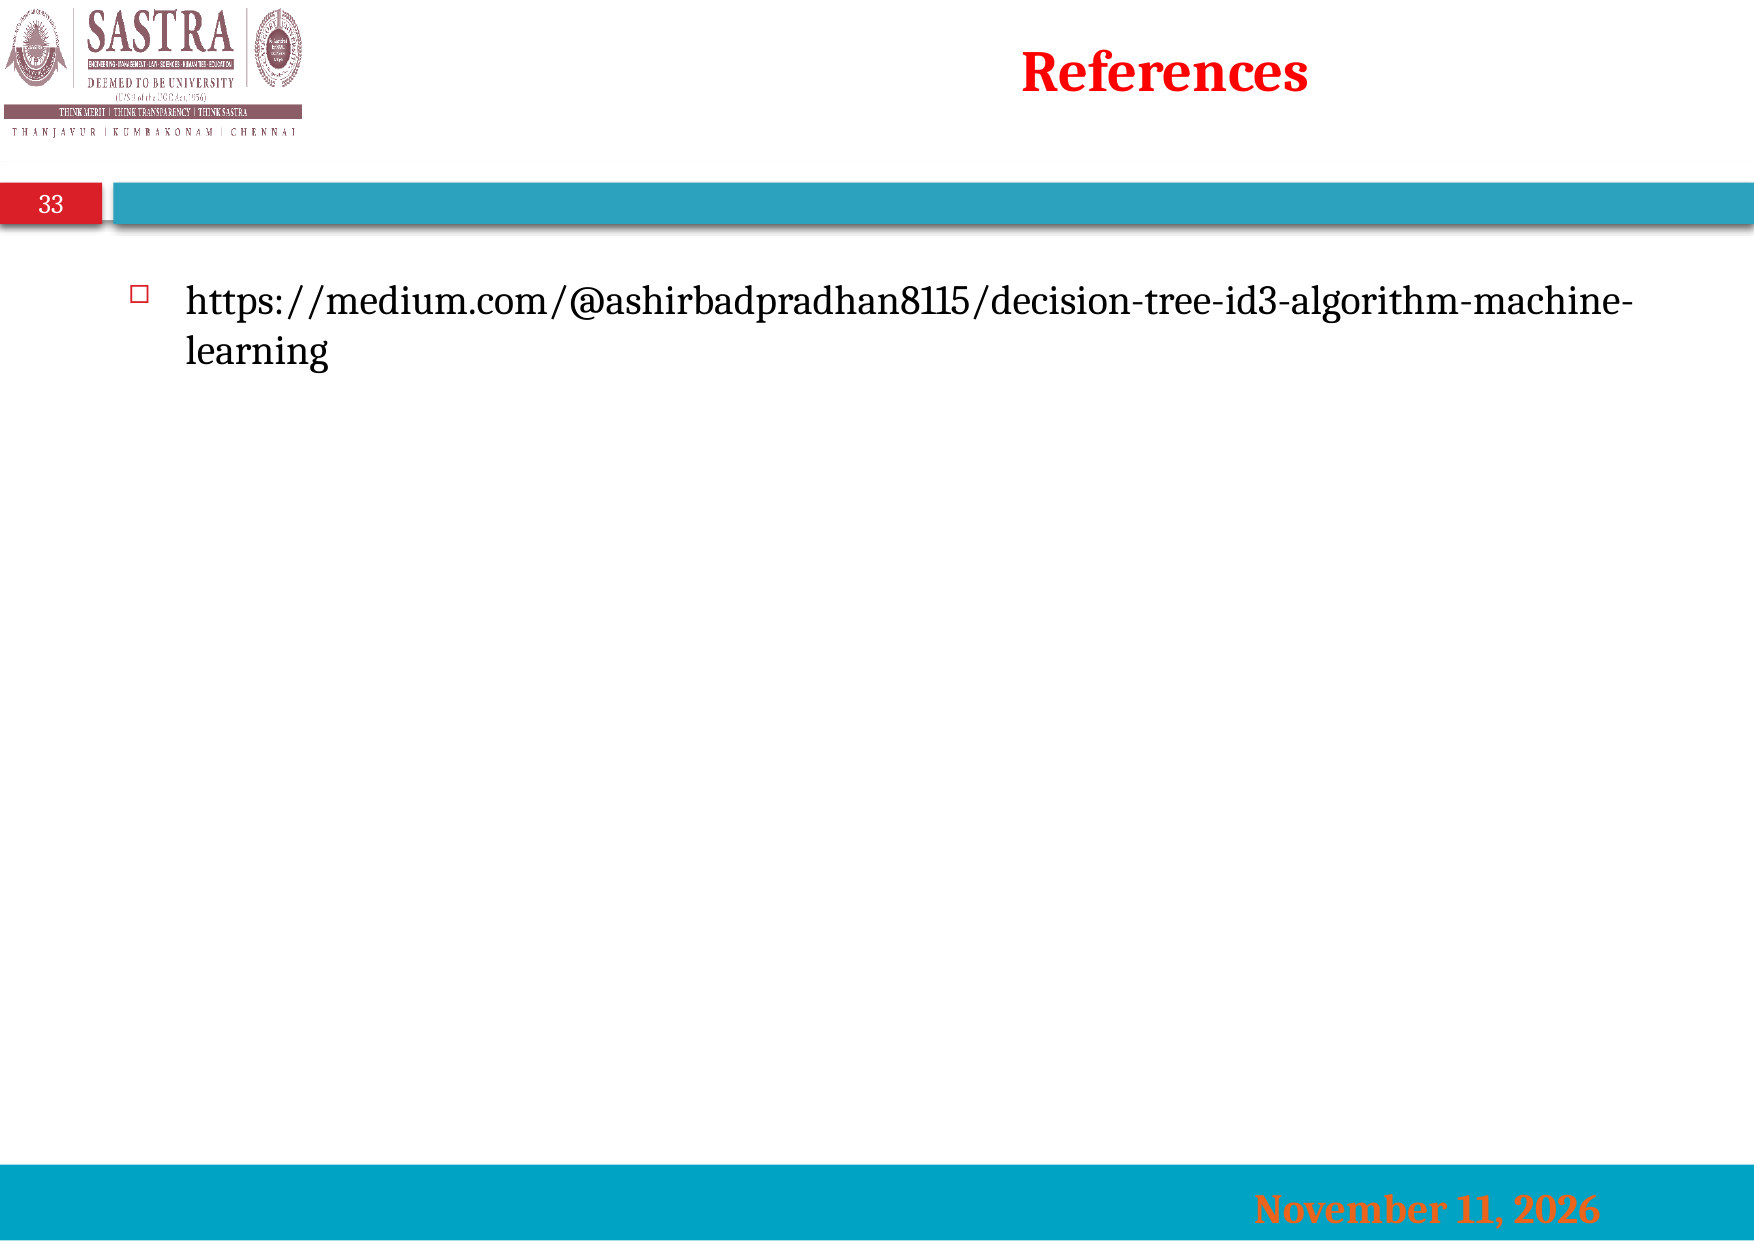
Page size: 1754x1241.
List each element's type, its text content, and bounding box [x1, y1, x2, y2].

title References [576, 13, 1754, 111]
list https://medium.com/@ashirbadpradhan8115/decision-tree-id3-algorithm-machine-learning [113, 264, 1665, 1115]
